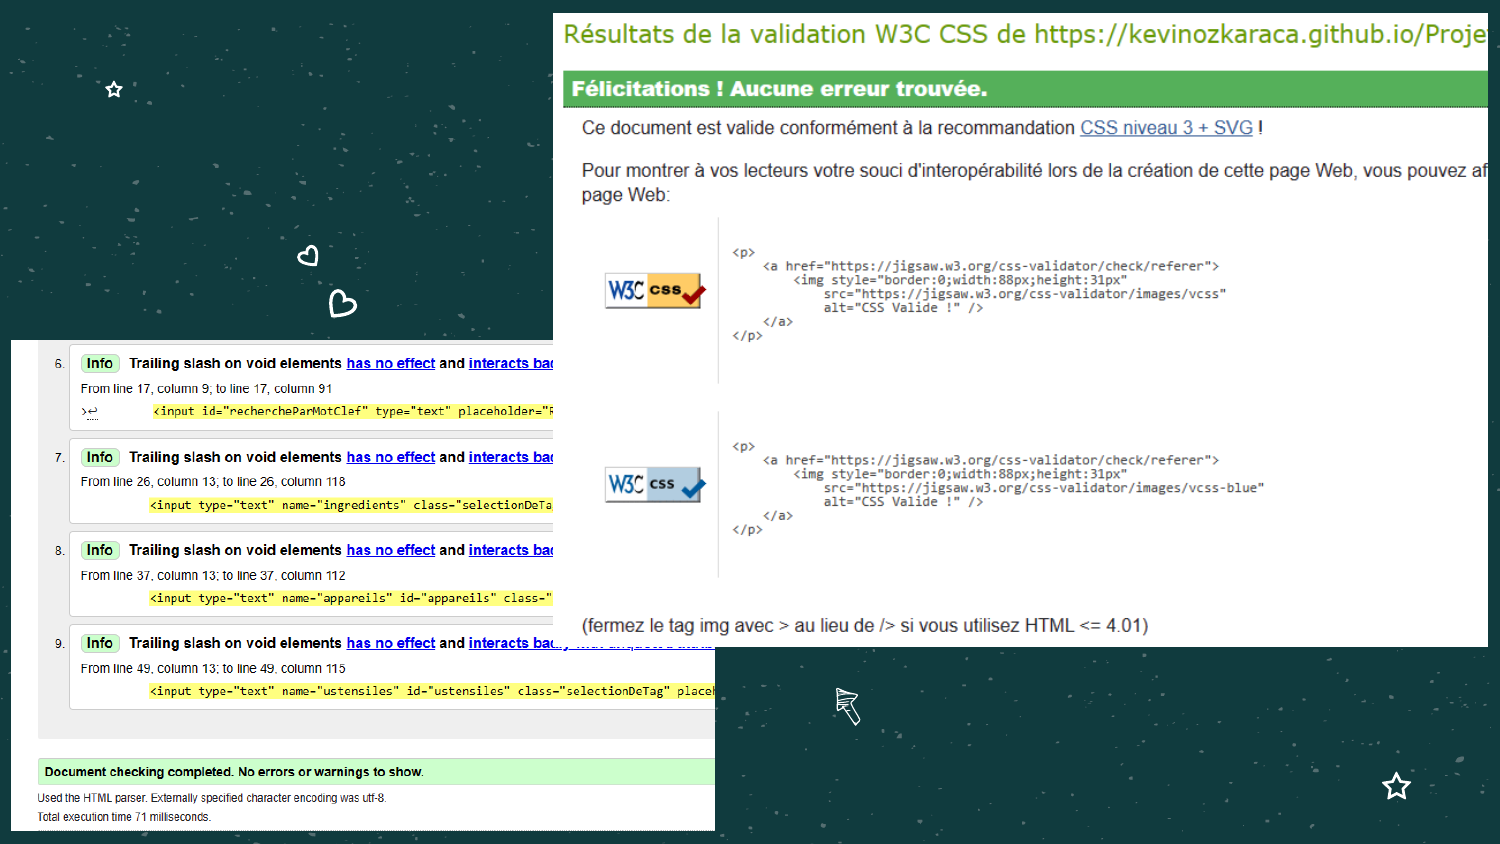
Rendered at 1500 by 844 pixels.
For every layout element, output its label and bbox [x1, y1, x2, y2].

text_box [836, 687, 861, 726]
text_box [45, 29, 547, 185]
text_box [329, 289, 357, 317]
text_box [297, 245, 318, 266]
picture [0, 0, 1500, 844]
